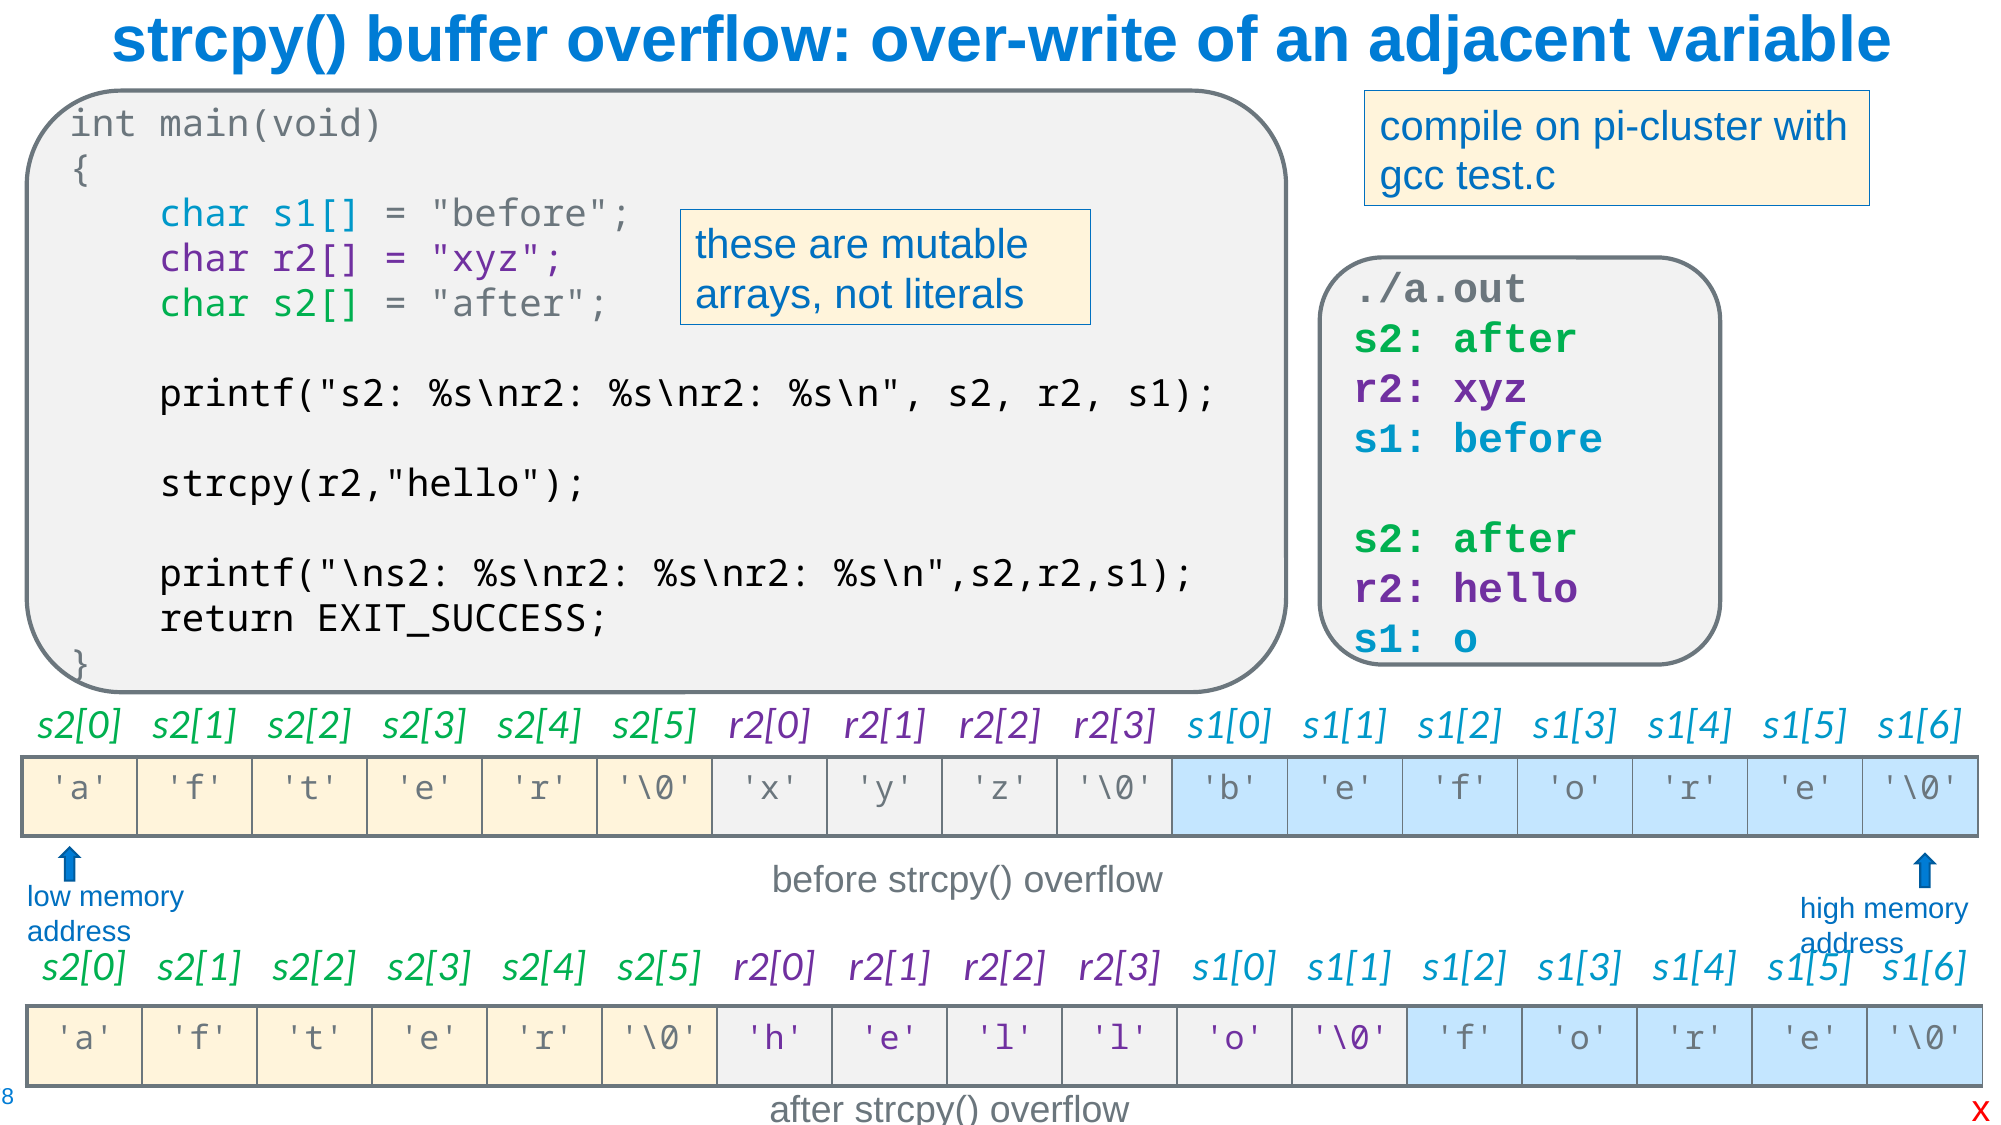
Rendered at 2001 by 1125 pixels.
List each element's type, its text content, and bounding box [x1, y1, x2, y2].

table_header r2[2] [947, 941, 1062, 1004]
table_header s1[3] [1517, 700, 1633, 755]
table_header r2[1] [827, 700, 942, 755]
table_cell 't' [258, 1008, 371, 1084]
table_cell 'a' [29, 1008, 141, 1084]
table_cell 'e' [373, 1008, 486, 1084]
table_cell 'r' [1638, 1008, 1751, 1084]
table_header s1[2] [1407, 941, 1522, 1004]
table_cell 'r' [1633, 759, 1747, 834]
table_header s2[4] [482, 700, 597, 755]
table_cell 'r' [483, 759, 596, 834]
table_cell 'o' [1518, 759, 1632, 834]
table_header s1[1] [1292, 941, 1407, 1004]
table_header s2[5] [602, 941, 717, 1004]
table_cell '\0' [603, 1008, 716, 1084]
table_header s1[0] [1177, 941, 1292, 1004]
table_header s1[5] [1752, 941, 1867, 1004]
table_cell 'r' [488, 1008, 601, 1084]
table_cell '\0' [1058, 759, 1171, 834]
table_header s2[2] [257, 941, 372, 1004]
table_cell 'e' [1288, 759, 1402, 834]
table_cell 'f' [143, 1008, 256, 1084]
table_header s2[1] [137, 700, 252, 755]
text_box these are mutable arrays, not literals [680, 209, 1091, 325]
table_header s2[1] [142, 941, 257, 1004]
table_cell 'y' [828, 759, 941, 834]
table_header r2[1] [832, 941, 947, 1004]
table_cell 'o' [1523, 1008, 1636, 1084]
text_box x [1956, 1076, 2000, 1125]
table_cell 't' [253, 759, 366, 834]
table_header s1[1] [1287, 700, 1402, 755]
table_header s2[4] [487, 941, 602, 1004]
table_header s1[4] [1633, 700, 1748, 755]
table_header r2[0] [712, 700, 827, 755]
table_cell 'x' [713, 759, 826, 834]
table_header s2[3] [367, 700, 482, 755]
text_box before strcpy() overflow [757, 847, 1178, 908]
text_box compile on pi-cluster with gcc test.c [1364, 90, 1870, 206]
table_cell '\0' [598, 759, 711, 834]
table_header s1[0] [1172, 700, 1287, 755]
text_box ./a.out s2: after r2: xyz s1: before s2: after r2: hello s1: o [1319, 257, 1721, 665]
table_cell 'e' [833, 1008, 946, 1077]
text_box int main(void) { char s1[] = "before"; char r2[] = "xyz"; char s2[] = "after"; printf("s2: %s\nr2: %s\nr2: %s\n", s2, r2, s1); strcpy(r2,"hello"); printf("\ns2: %s\nr2: %s\nr2: %s\n",s2,r2,s1); return EXIT_SUCCESS; } [26, 90, 1287, 693]
title strcpy() buffer overflow: over-write of an adjacent variable [96, 7, 1991, 83]
table_cell 'b' [1173, 759, 1287, 834]
table_header r2[0] [717, 941, 832, 1004]
table_header s1[4] [1637, 941, 1752, 1004]
table_cell 'f' [1403, 759, 1517, 834]
table_header r2[3] [1062, 941, 1177, 1004]
table_cell 'o' [1178, 1008, 1291, 1084]
text_box [57, 845, 82, 882]
table_header s2[2] [252, 700, 367, 755]
table_cell 'e' [1748, 759, 1862, 834]
table_header r2[2] [942, 700, 1057, 755]
table_header s1[6] [1863, 700, 1978, 755]
table_header s2[0] [22, 700, 137, 755]
table_header s1[2] [1402, 700, 1517, 755]
table_cell 'e' [368, 759, 481, 834]
table_cell 'f' [138, 759, 251, 834]
table_cell 'f' [1408, 1008, 1521, 1084]
text_box after strcpy() overflow [754, 1077, 1145, 1125]
text_box high memory address [1785, 882, 1985, 967]
table_cell 'l' [1063, 1008, 1176, 1084]
table_cell '\0' [1868, 1008, 1982, 1084]
table_header r2[3] [1057, 700, 1172, 755]
table_cell 'a' [24, 759, 136, 834]
table_header s2[0] [27, 941, 142, 1004]
table_header s1[5] [1748, 700, 1863, 755]
text_box [1913, 852, 1937, 889]
table_cell 'z' [943, 759, 1056, 834]
table_header s2[5] [597, 700, 712, 755]
table_cell 'l' [948, 1008, 1061, 1077]
table_cell 'h' [718, 1008, 831, 1084]
table_cell 'e' [1753, 1008, 1866, 1084]
table_cell '\0' [1863, 759, 1977, 834]
table_header s1[6] [1867, 941, 1982, 1004]
table_cell '\0' [1293, 1008, 1406, 1084]
table_header s2[3] [372, 941, 487, 1004]
table_header s1[3] [1522, 941, 1637, 1004]
text_box low memory address [12, 870, 200, 956]
